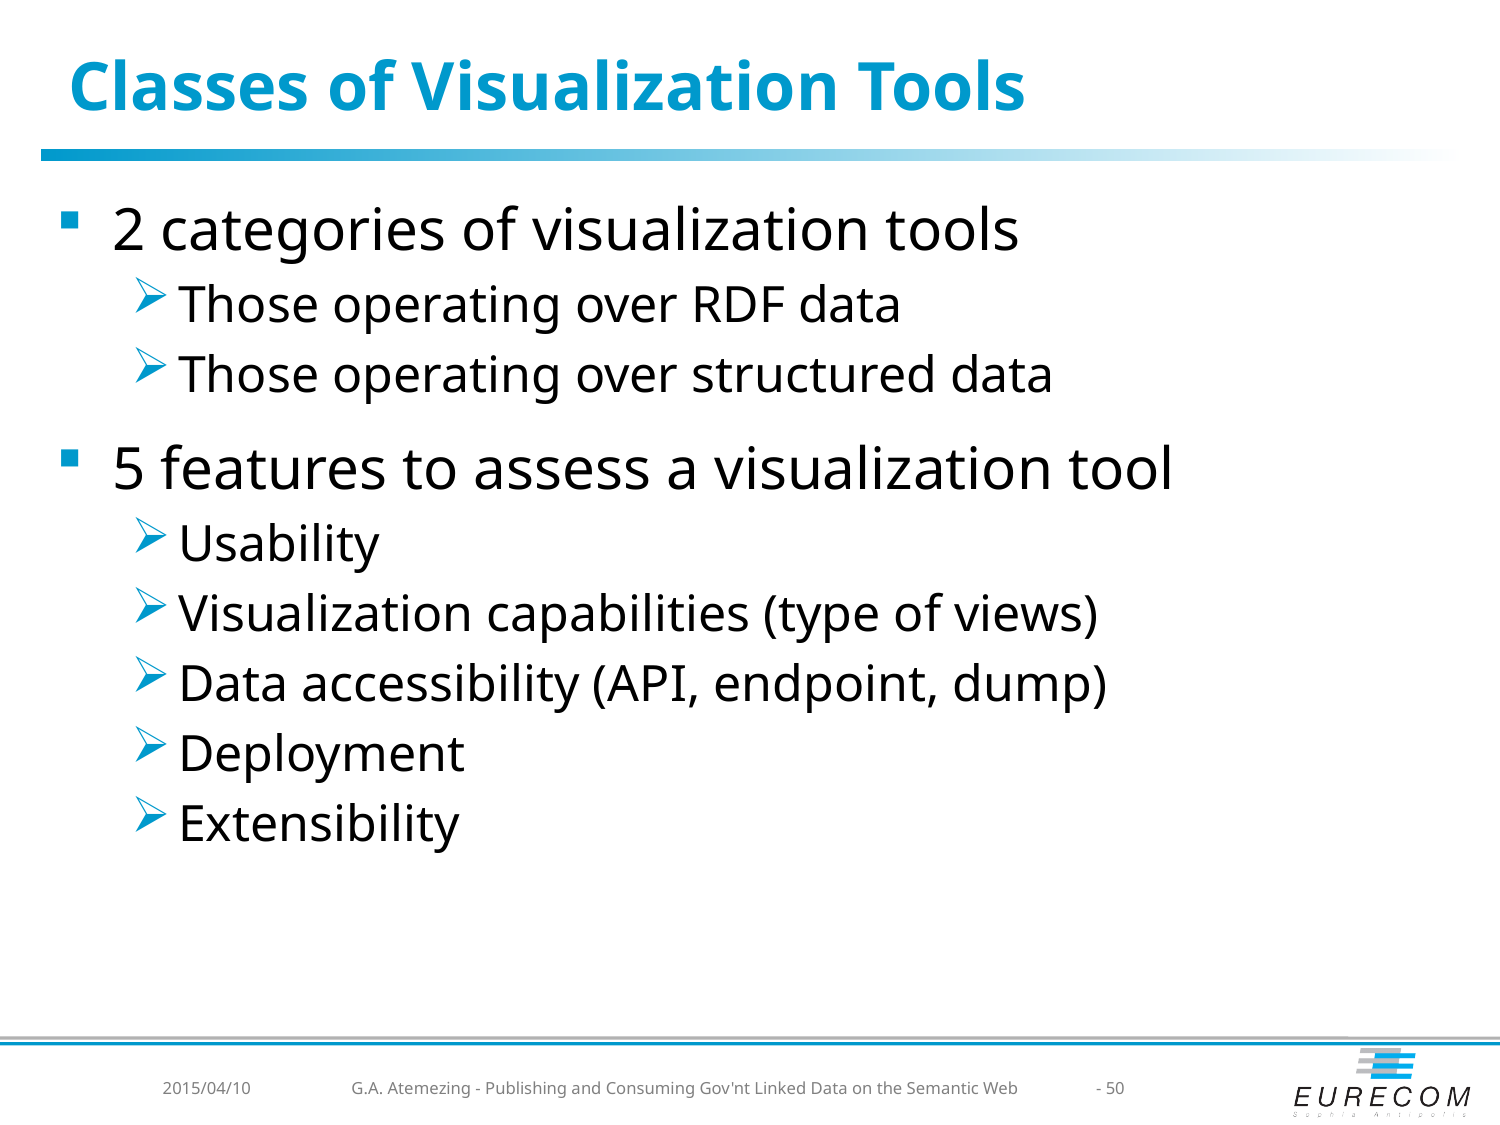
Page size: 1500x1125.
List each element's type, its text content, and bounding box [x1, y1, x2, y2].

footer G.A. Atemezing - Publishing and Consuming Gov'nt Linked Data on the Semantic Web [336, 1070, 1069, 1107]
title Classes of Visualization Tools [52, 30, 1460, 138]
list 2 categories of visualization tools Those operating over RDF data Those operating over structured data 5 features to assess a visualization tool Usability Visualization capabilities (type of views) Data accessibility (API, endpoint, dump) Deployment Extensibility [40, 184, 1460, 1024]
picture [1293, 1048, 1477, 1118]
slide_number - 50 [1080, 1070, 1200, 1103]
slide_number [147, 1070, 325, 1103]
